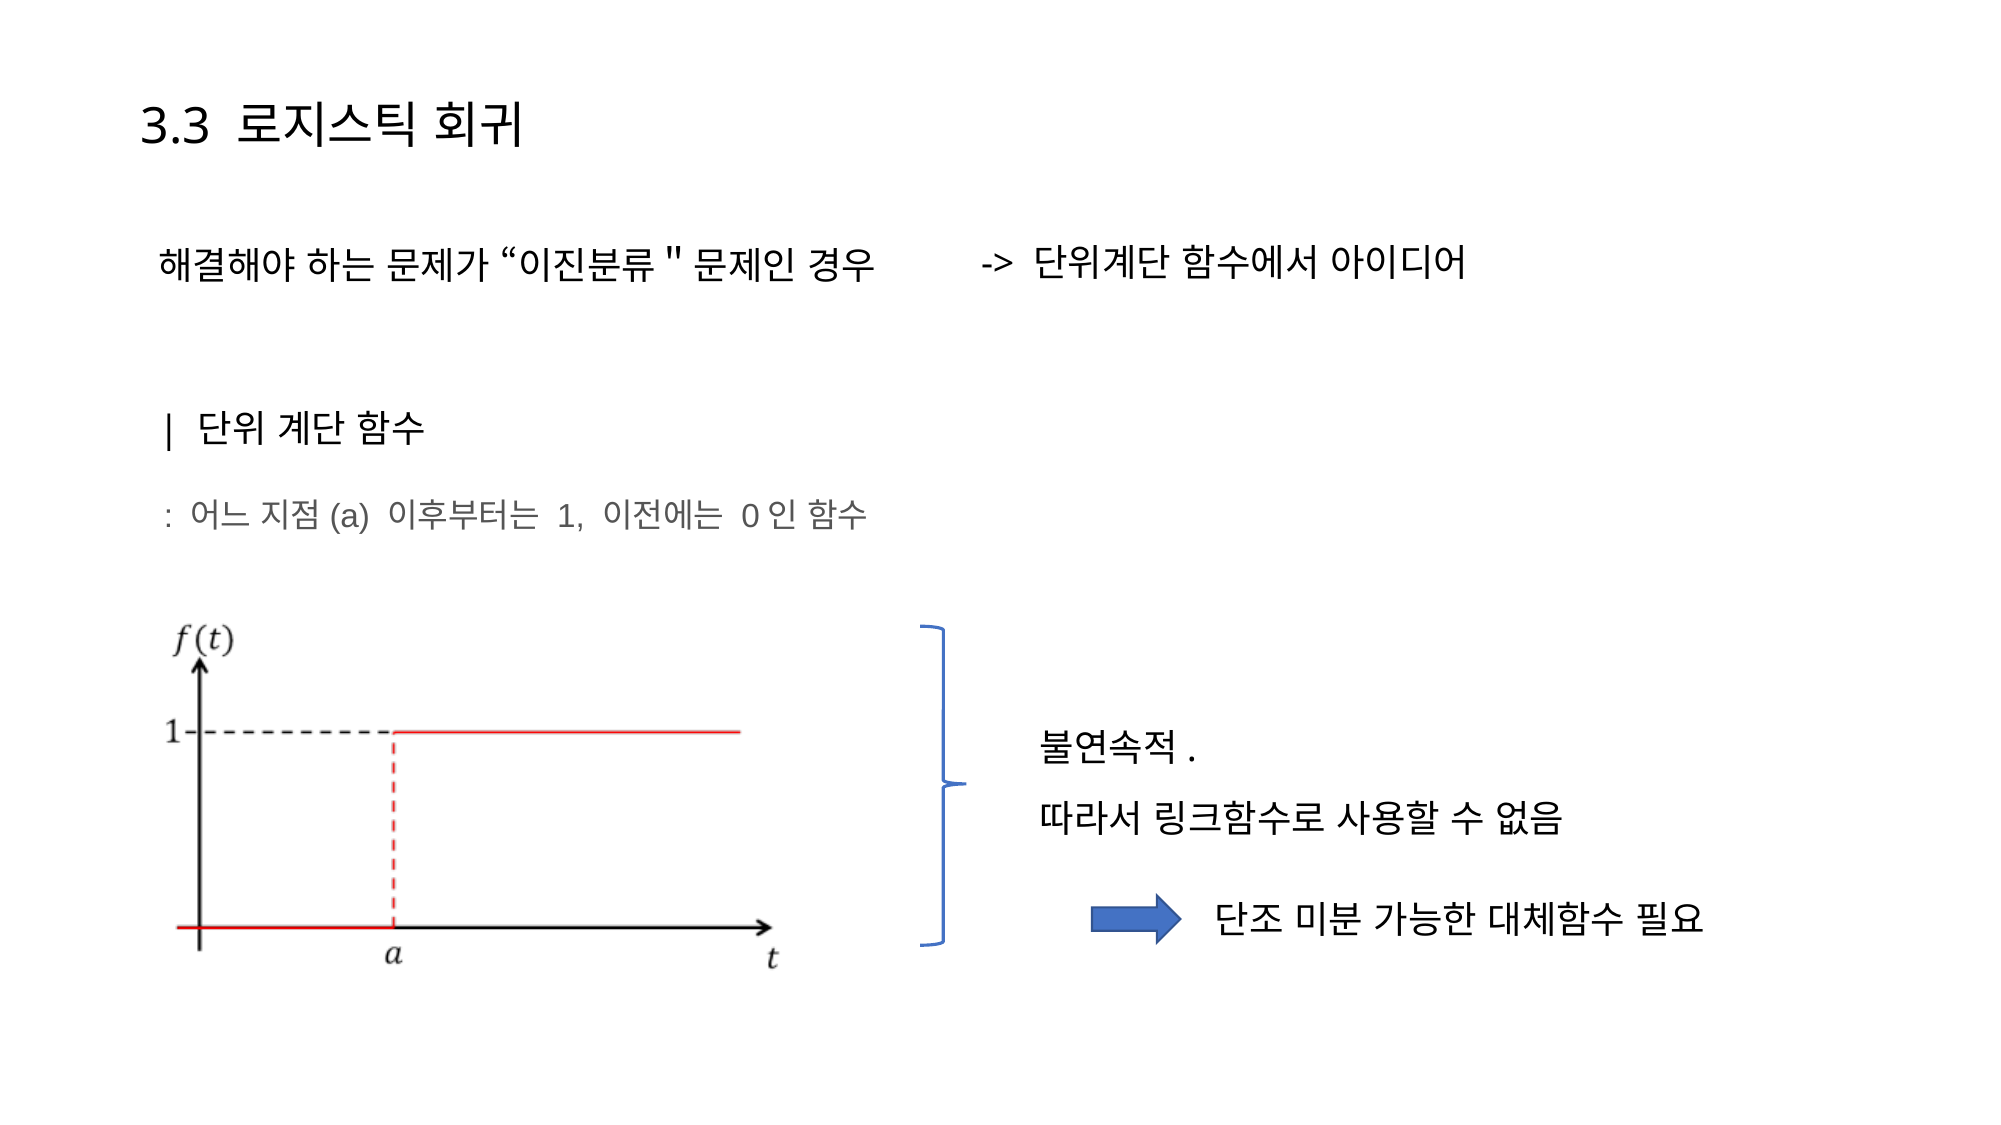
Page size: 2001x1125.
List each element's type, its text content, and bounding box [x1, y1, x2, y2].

text_box 해결해야 하는 문제가 “이진분류＂문제인 경우 [143, 234, 985, 295]
text_box | 단위 계단 함수 [143, 397, 524, 458]
text_box [920, 625, 967, 946]
text_box 단조 미분 가능한 대체함수 필요 [1200, 888, 1824, 949]
text_box : 어느 지점(a) 이후부터는 1, 이전에는 0인 함수 [149, 486, 1162, 542]
text_box 불연속적. 따라서 링크함수로 사용할 수 없음 [1025, 716, 1770, 848]
picture [143, 608, 800, 983]
text_box 3.3 로지스틱 회귀 [125, 85, 542, 161]
text_box [1090, 893, 1182, 946]
text_box -> 단위계단 함수에서 아이디어 [966, 231, 1650, 292]
